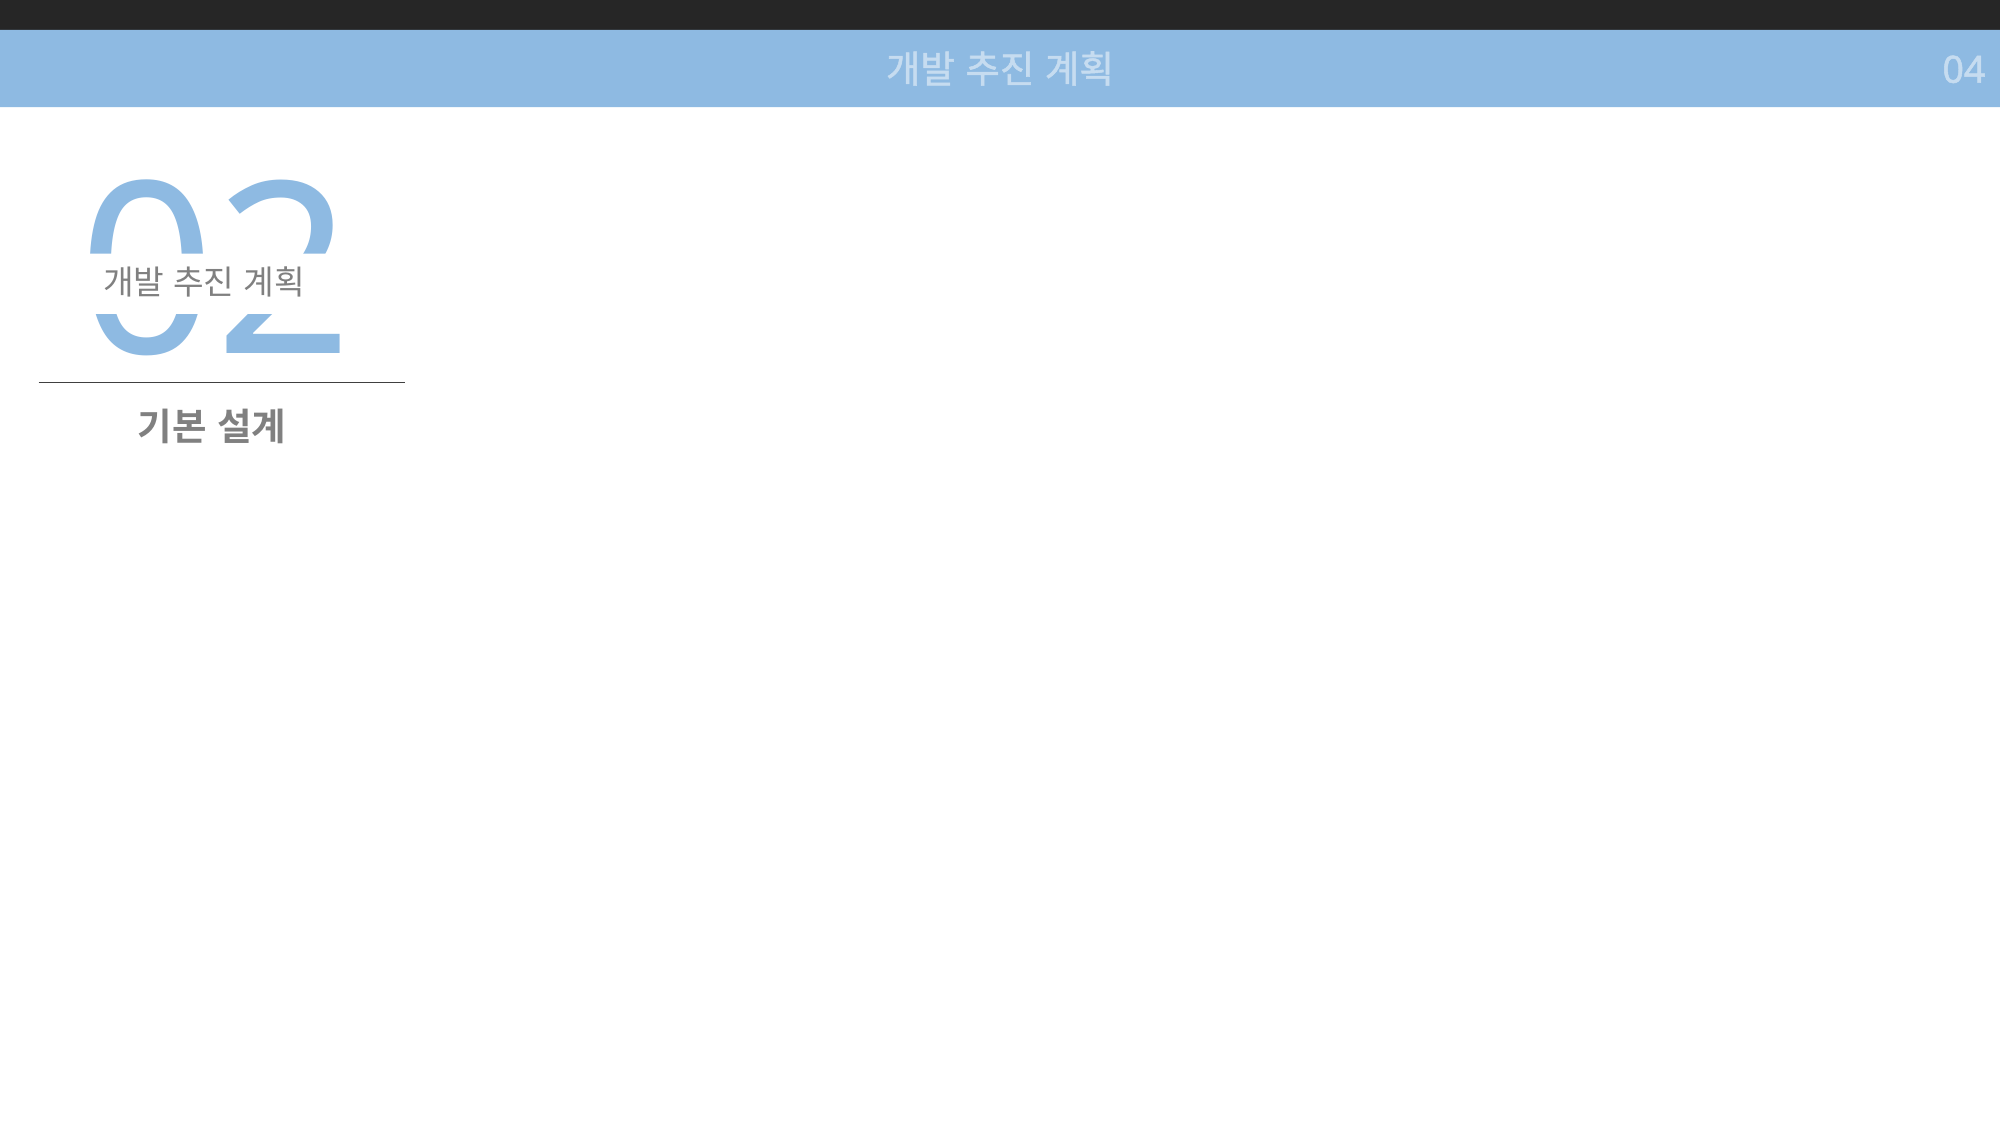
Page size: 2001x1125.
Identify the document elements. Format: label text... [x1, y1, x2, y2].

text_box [38, 107, 406, 413]
text_box 개발 추진 계획 [871, 37, 1129, 98]
text_box [0, 29, 2000, 108]
text_box 기본 설계 [0, 395, 439, 455]
text_box 04 [1927, 37, 2000, 98]
text_box [0, 0, 2000, 29]
